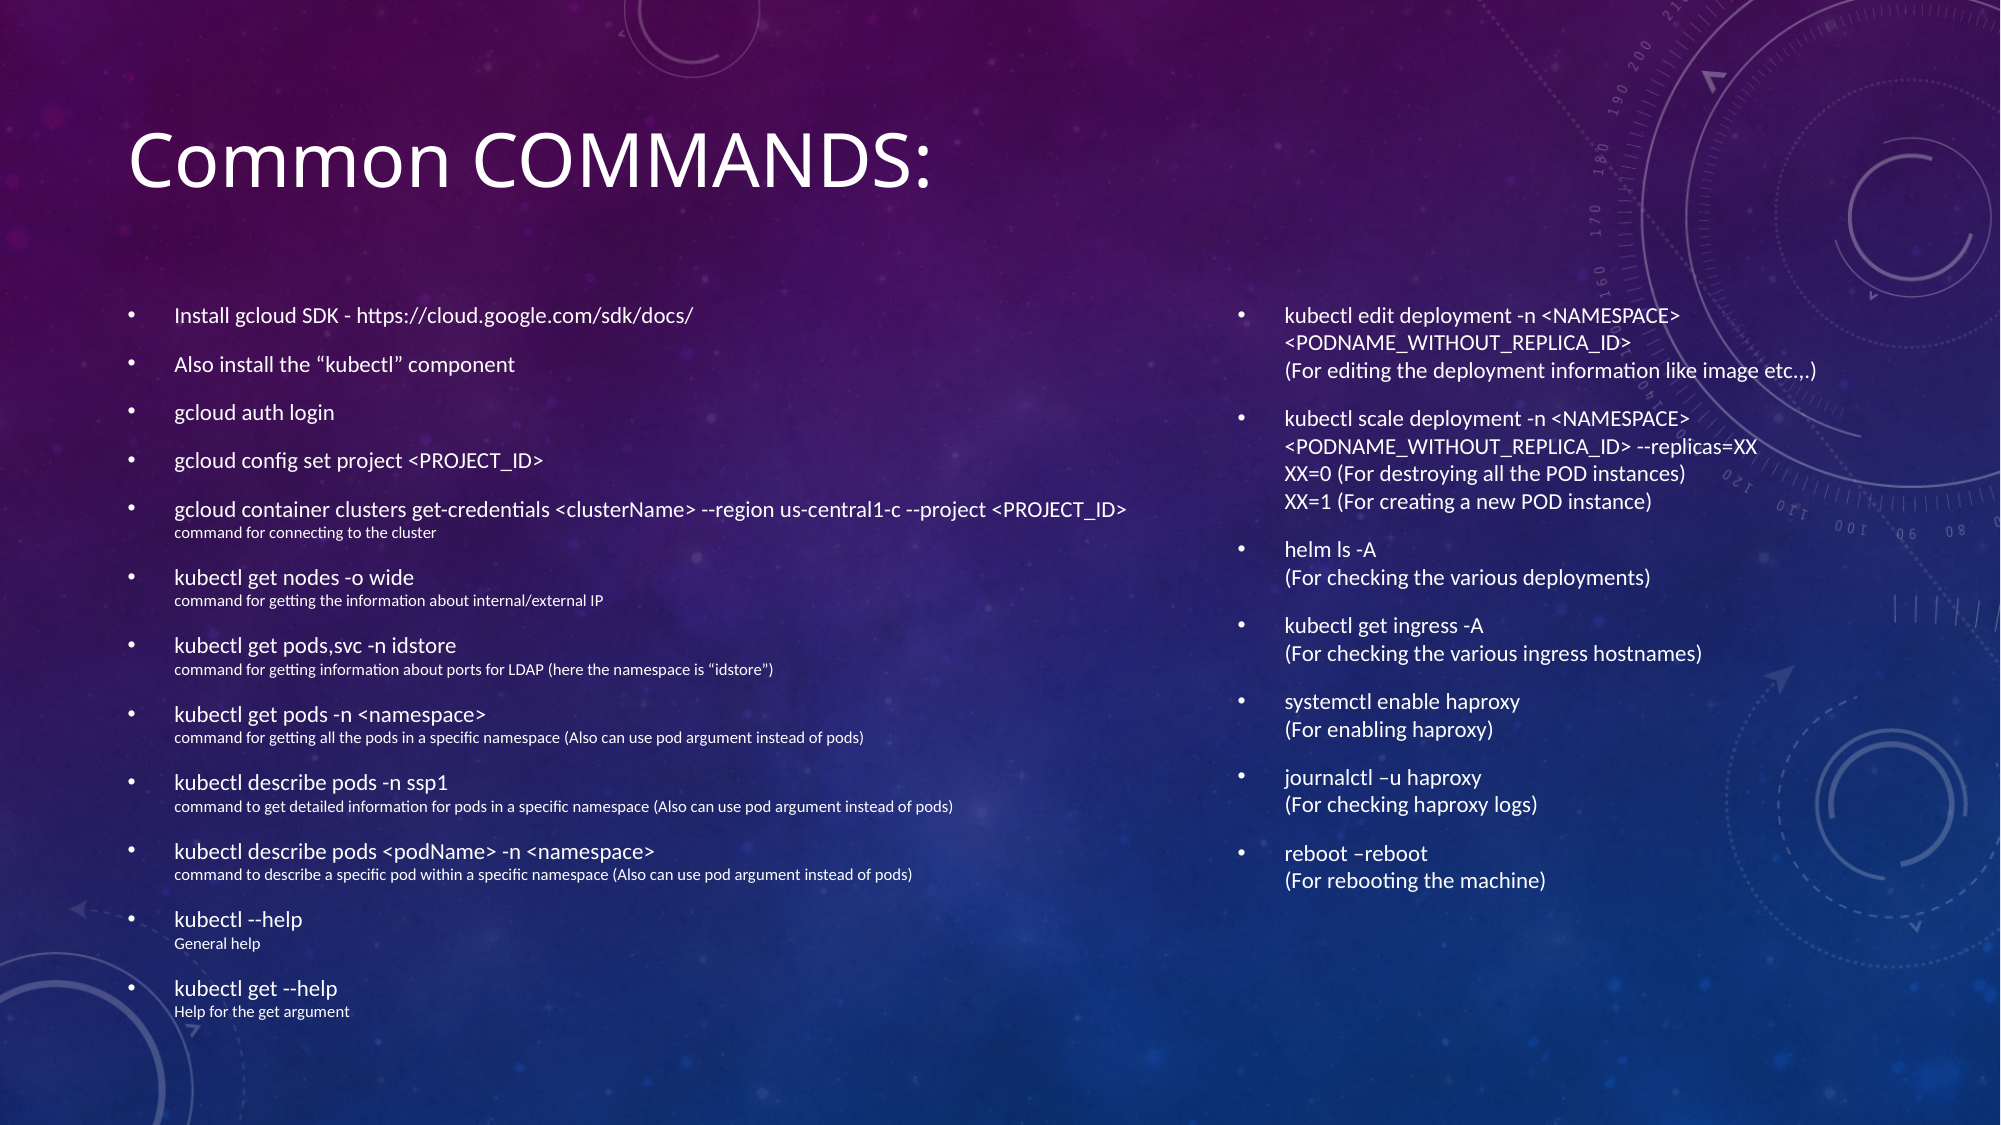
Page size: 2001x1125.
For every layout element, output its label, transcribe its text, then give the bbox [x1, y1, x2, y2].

title Common COMMANDS: [112, 38, 1775, 278]
text_box kubectl edit deployment -n <NAMESPACE> <PODNAME_WITHOUT_REPLICA_ID> (For editing the deployment information like image etc.,.) kubectl scale deployment -n <NAMESPACE> <PODNAME_WITHOUT_REPLICA_ID> --replicas=XX XX=0 (For destroying all the POD instances) XX=1 (For creating a new POD instance) helm ls -A (For checking the various deployments) kubectl get ingress -A (For checking the various ingress hostnames) systemctl enable haproxy (For enabling haproxy) journalctl –u haproxy (For checking haproxy logs) reboot –reboot (For rebooting the machine) [1222, 244, 1967, 919]
list Install gcloud SDK - https://cloud.google.com/sdk/docs/ Also install the “kubectl” component gcloud auth login gcloud config set project <PROJECT_ID> gcloud container clusters get-credentials <clusterName> --region us-central1-c --project <PROJECT_ID> command for connecting to the cluster kubectl get nodes -o wide command for getting the information about internal/external IP kubectl get pods,svc -n idstore command for getting information about ports for LDAP (here the namespace is “idstore”) kubectl get pods -n <namespace> command for getting all the pods in a specific namespace (Also can use pod argument instead of pods) kubectl describe pods -n ssp1 command to get detailed information for pods in a specific namespace (Also can use pod argument instead of pods) kubectl describe pods <podName> -n <namespace> command to describe a specific pod within a specific namespace (Also can use pod argument instead of pods) kubectl --help General help kubectl get --help Help for the get argument [112, 244, 1185, 1087]
picture [0, 0, 2001, 1125]
